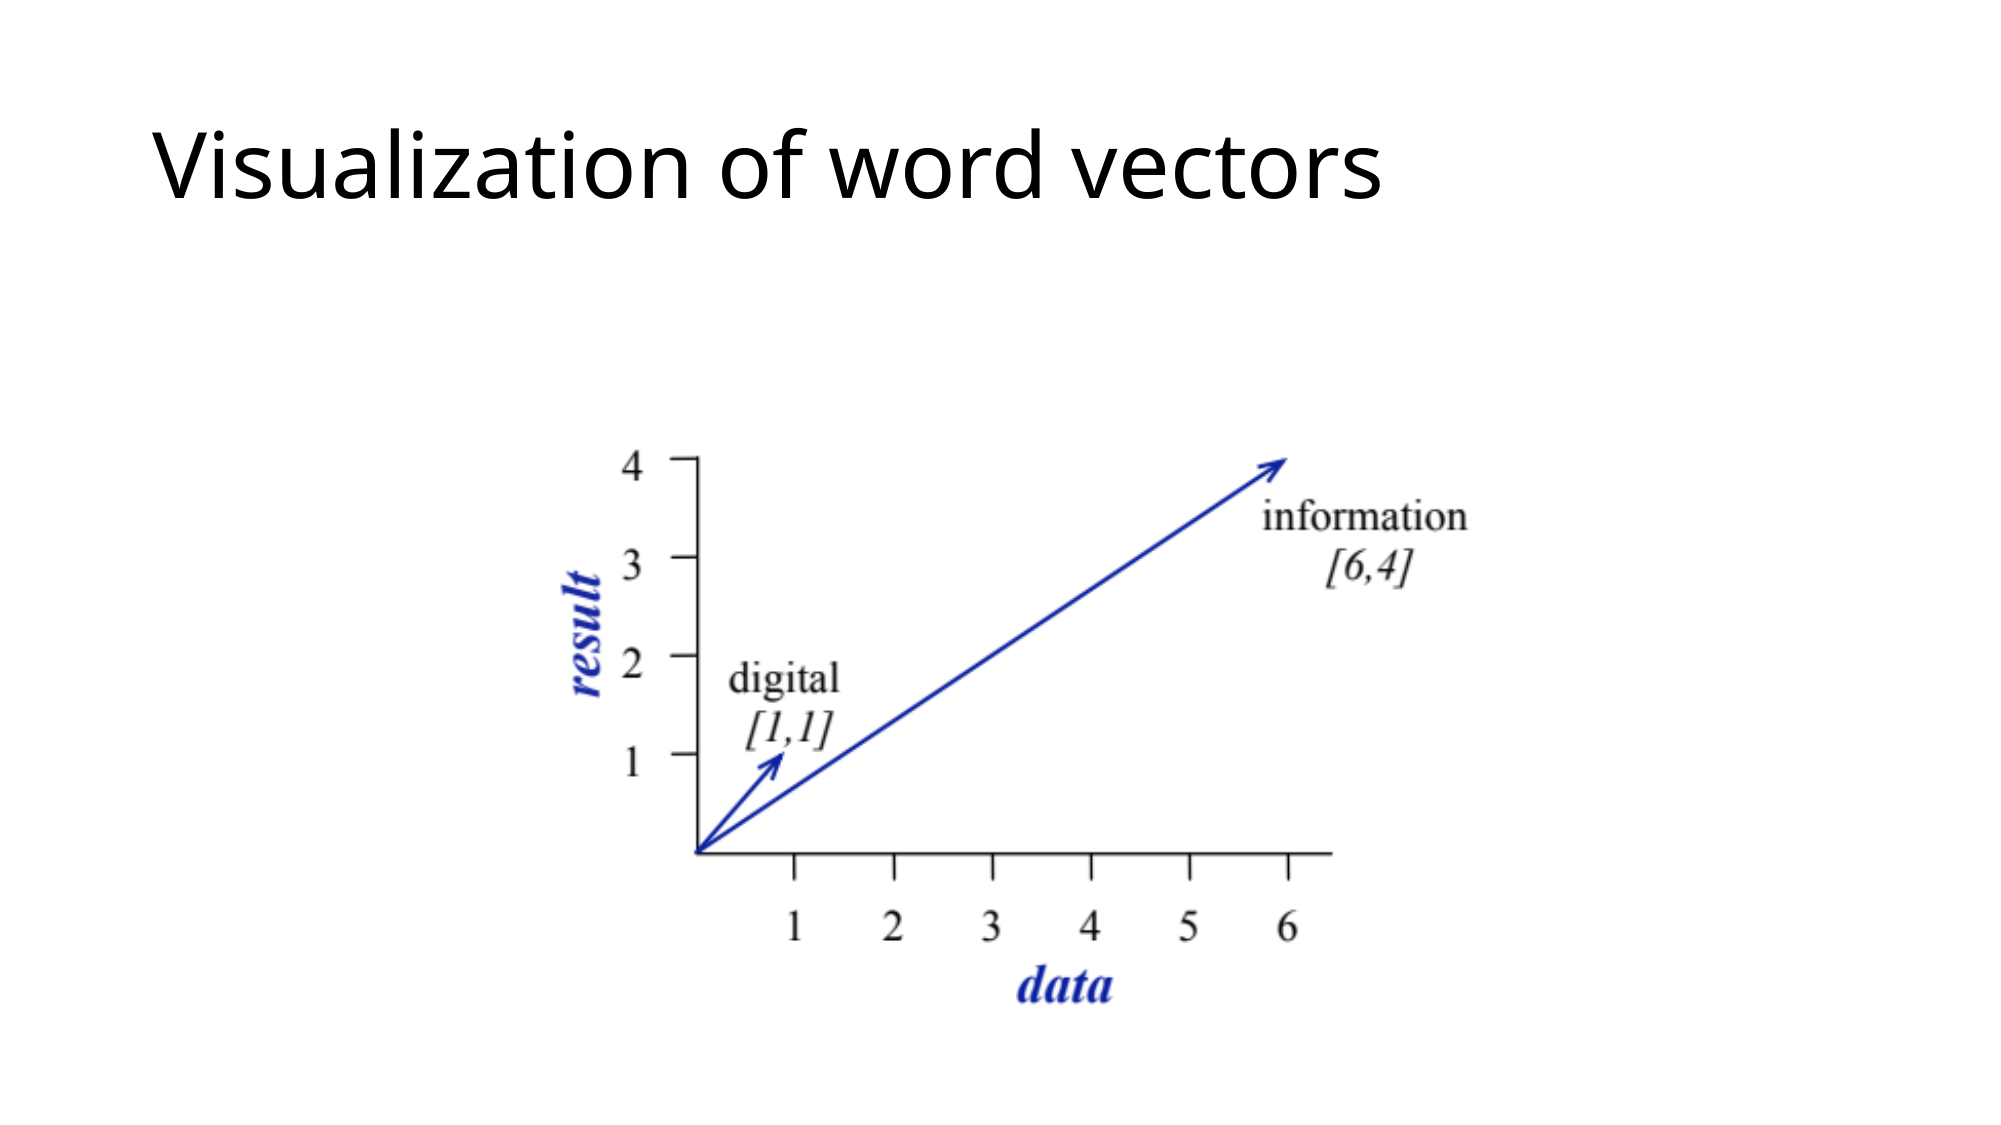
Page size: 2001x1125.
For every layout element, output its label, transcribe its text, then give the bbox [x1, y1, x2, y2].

title Visualization of word vectors [137, 59, 1863, 278]
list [549, 399, 1481, 1016]
